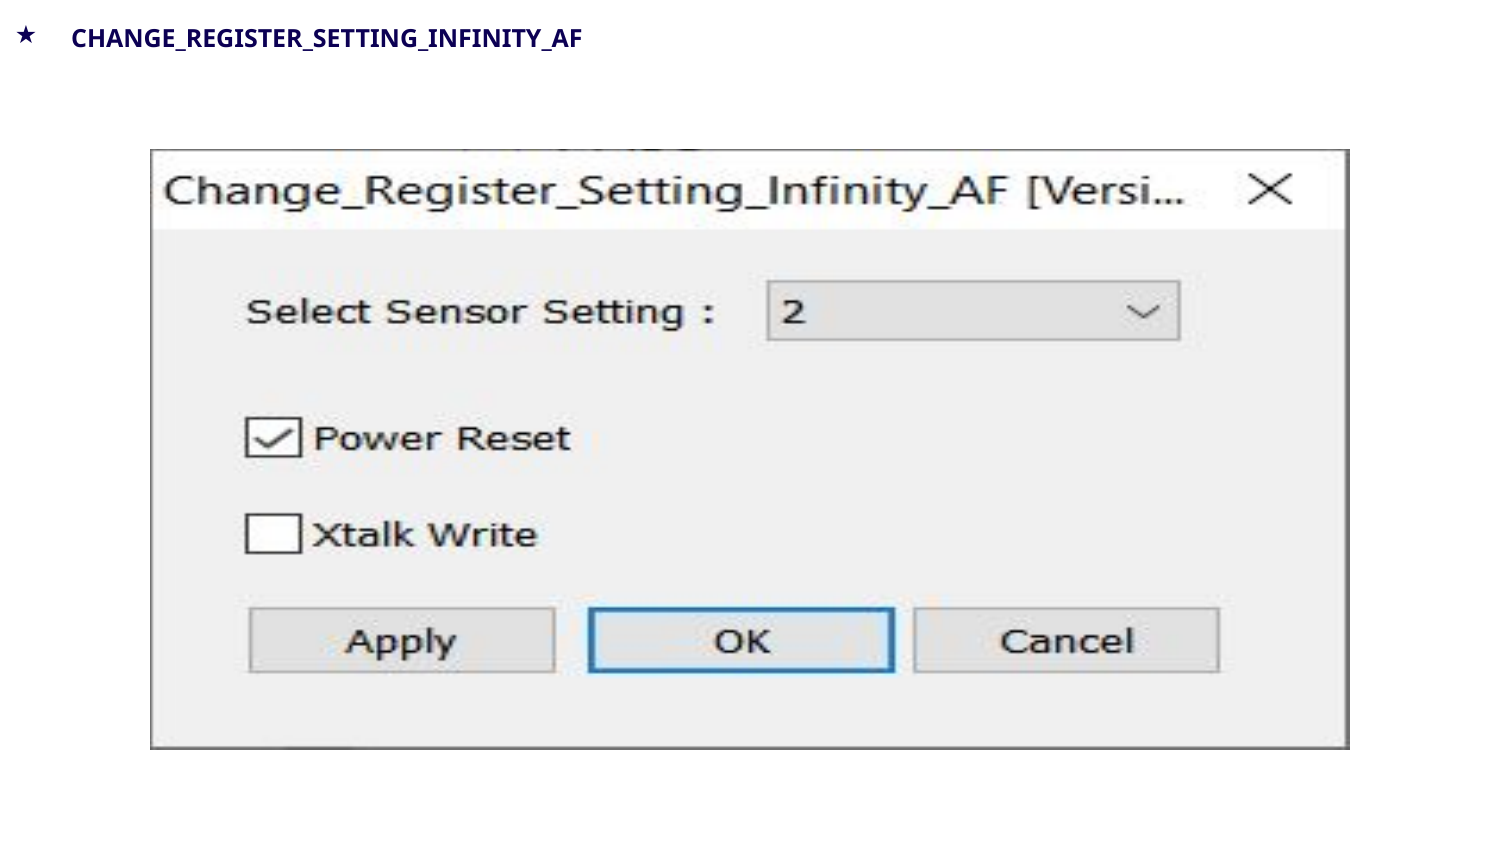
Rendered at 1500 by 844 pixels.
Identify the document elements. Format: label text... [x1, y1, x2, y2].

picture [149, 149, 1350, 750]
text_box CHANGE_REGISTER_SETTING_INFINITY_AF [0, 0, 825, 75]
